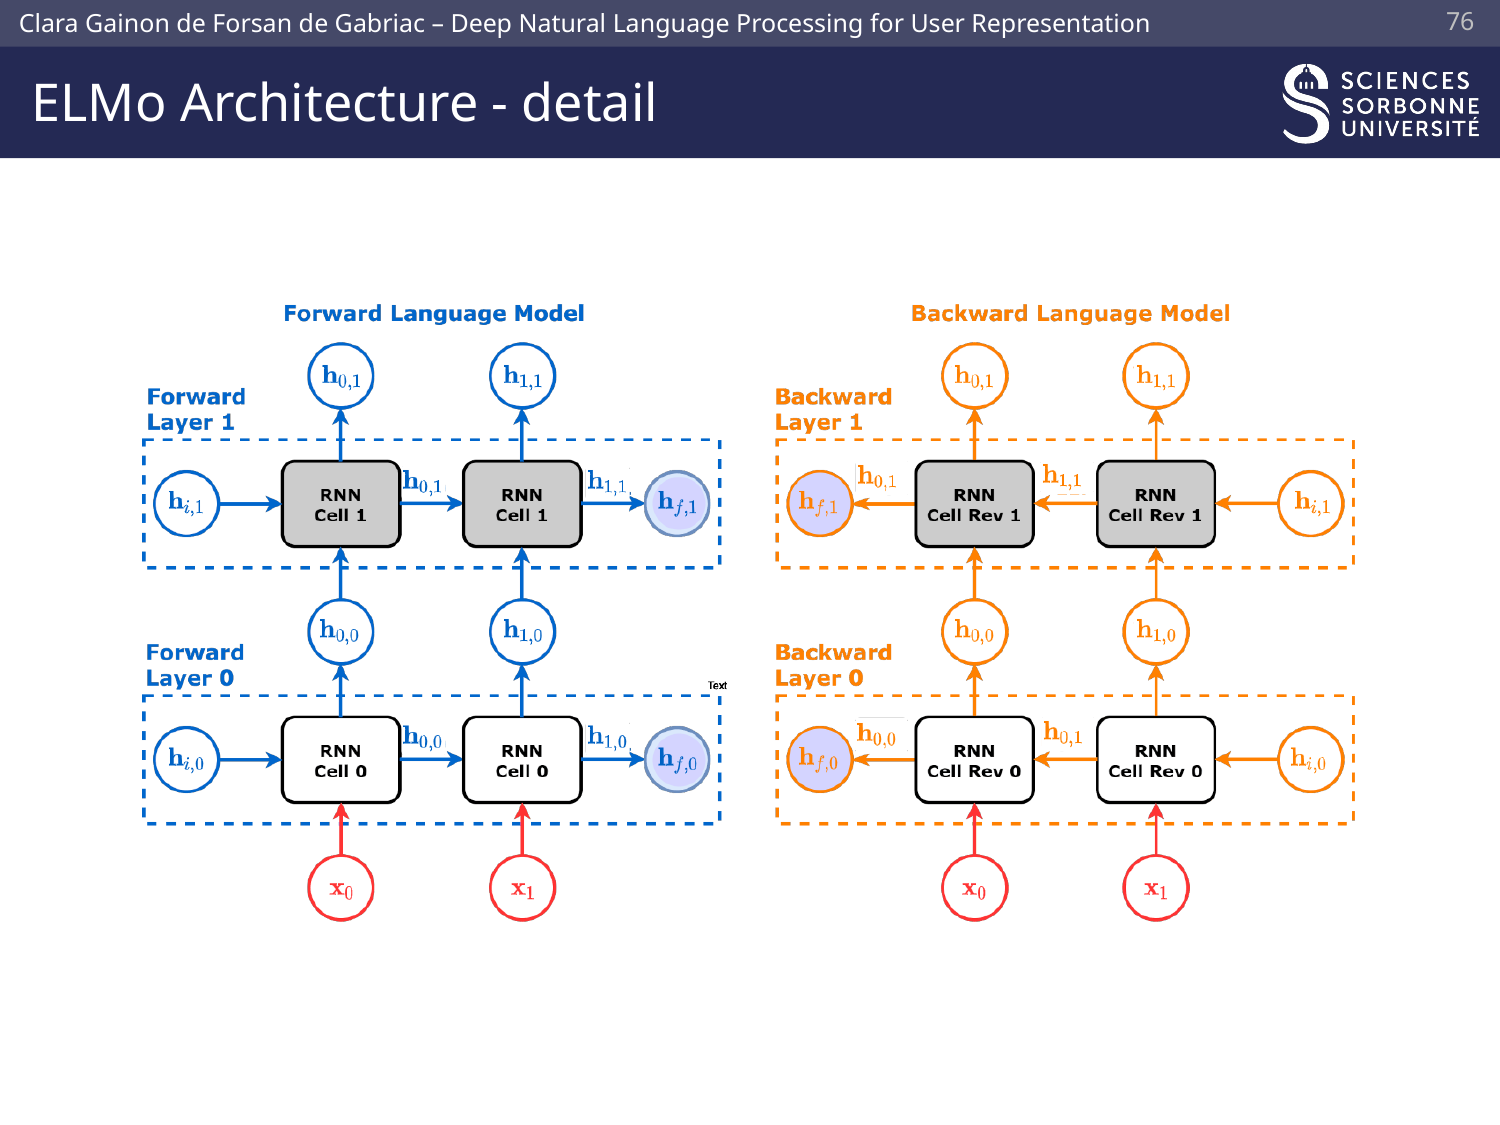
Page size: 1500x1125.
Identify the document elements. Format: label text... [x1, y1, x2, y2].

slide_number 75 [1411, 0, 1490, 54]
title ELMo Architecture - detail [16, 48, 1266, 161]
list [96, 280, 1404, 937]
